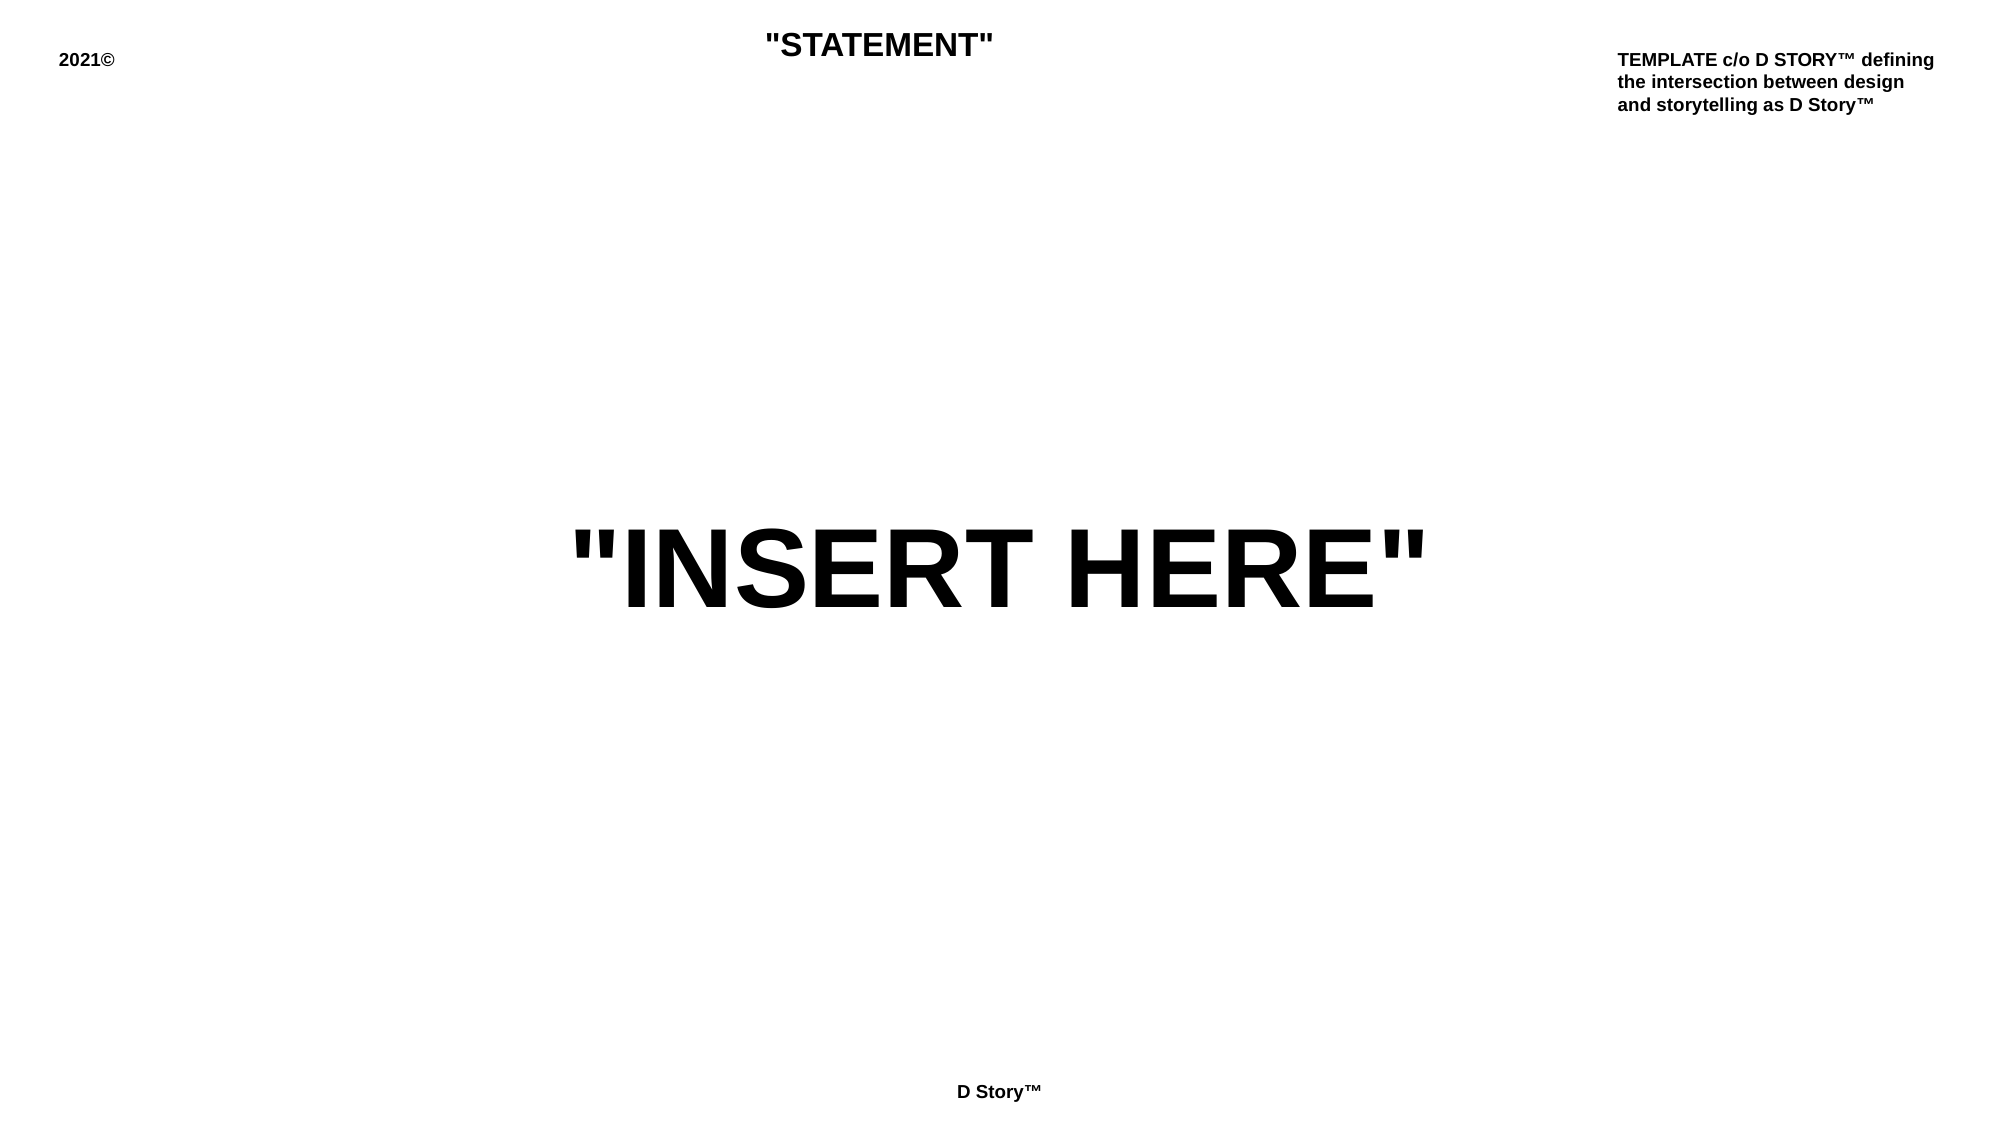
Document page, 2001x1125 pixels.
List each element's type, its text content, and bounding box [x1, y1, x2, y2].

text_box "STATEMENT" [750, 15, 1010, 71]
text_box "INSERT HERE" [553, 487, 1447, 638]
